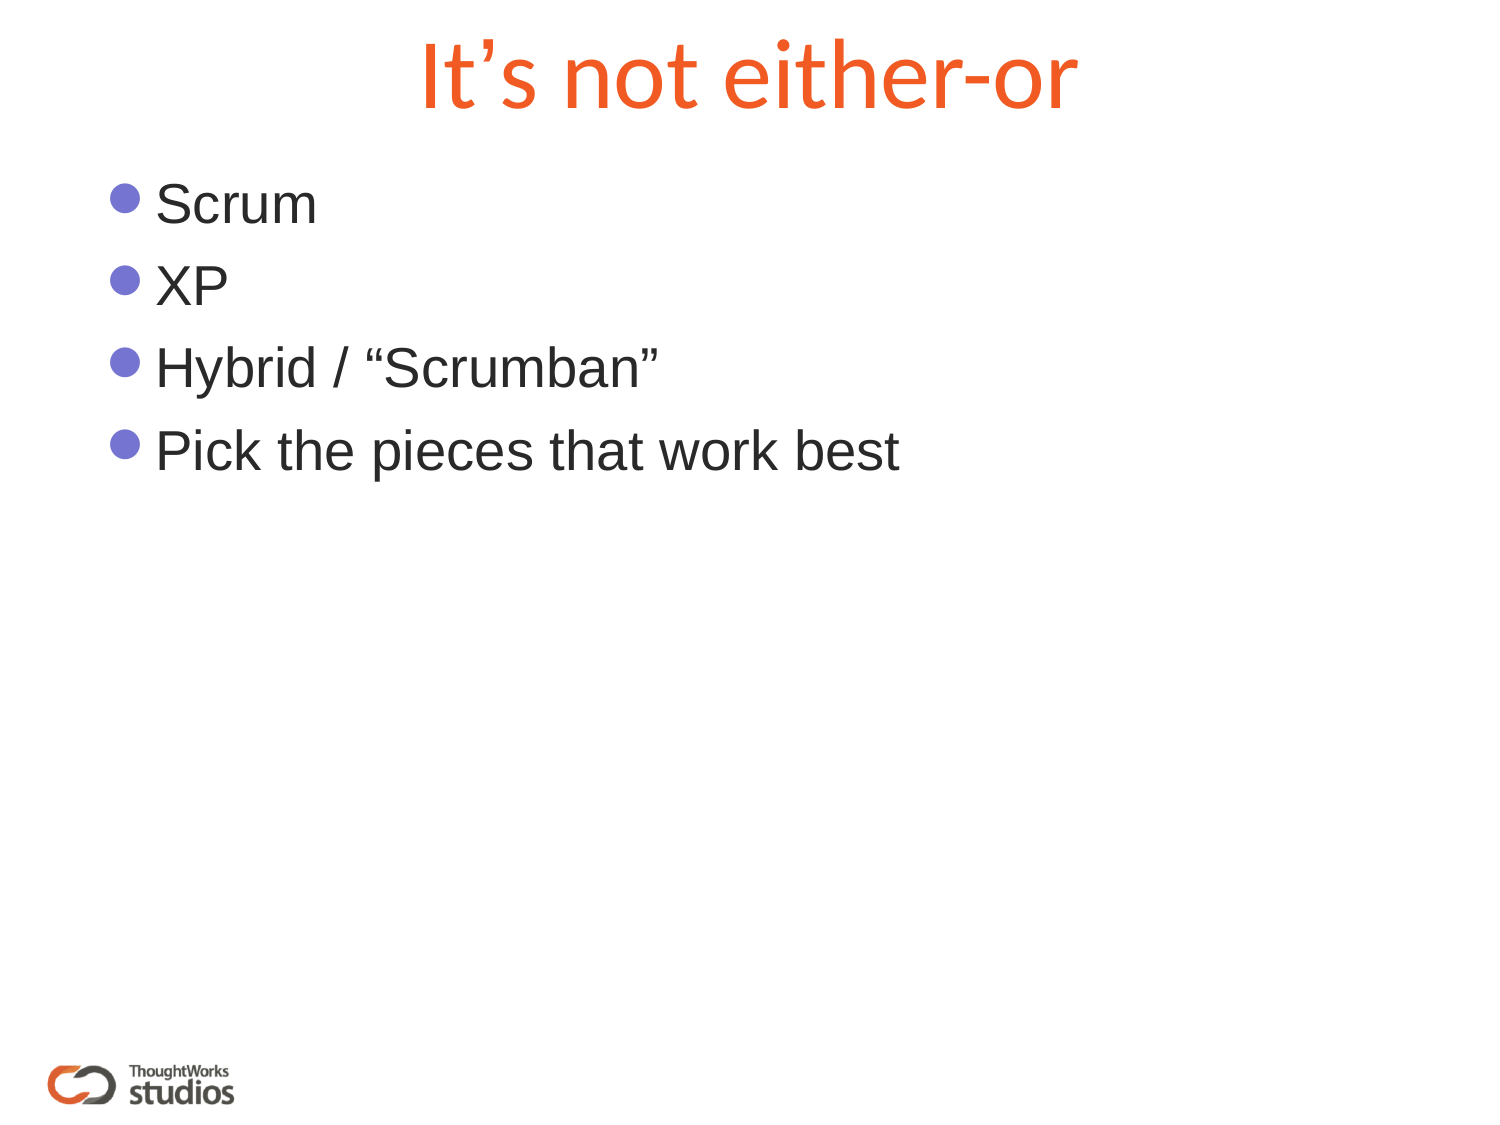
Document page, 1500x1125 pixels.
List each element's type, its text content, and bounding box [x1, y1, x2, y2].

title It’s not either-or [59, 0, 1440, 138]
picture [46, 1062, 235, 1105]
list Scrum XP Hybrid / “Scrumban” Pick the pieces that work best [99, 163, 1405, 1125]
